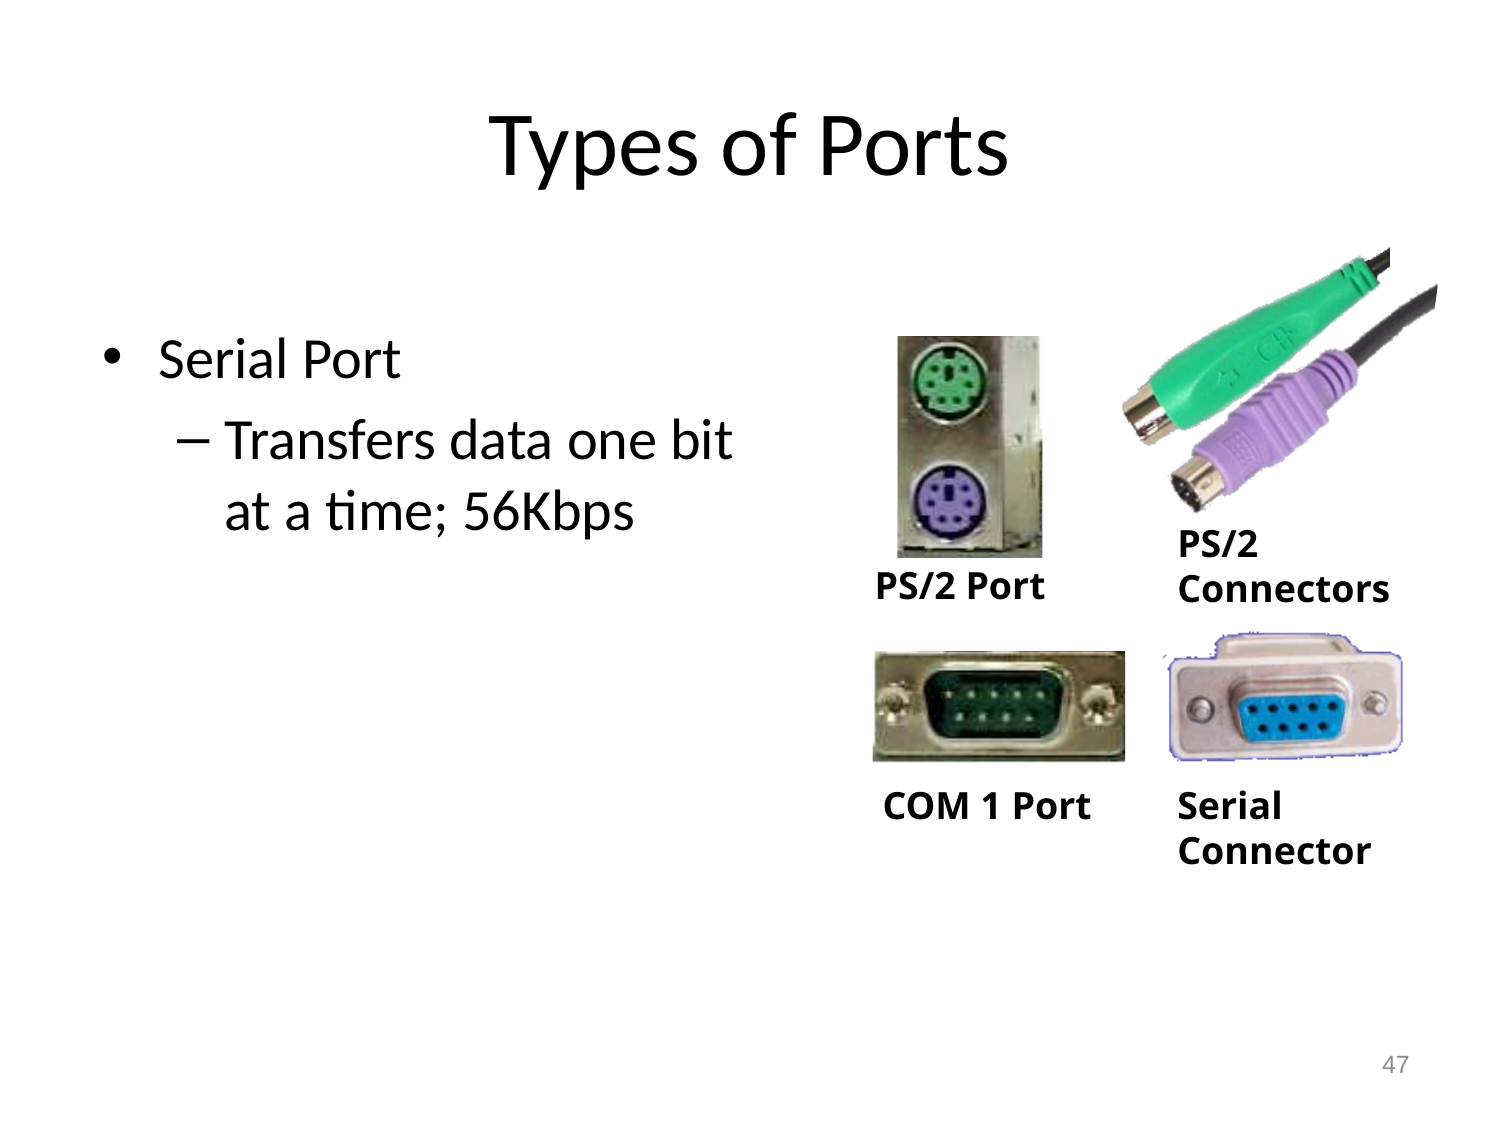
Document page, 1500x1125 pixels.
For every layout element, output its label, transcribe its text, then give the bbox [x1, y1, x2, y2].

title Types of Ports [75, 45, 1425, 233]
text_box PS/2 Connectors [1162, 512, 1436, 618]
picture [1062, 137, 1455, 598]
text_box Serial Connector [1162, 774, 1423, 880]
list Serial Port Transfers data one bit at a time; 56Kbps [87, 312, 750, 1055]
text_box PS/2 Port [859, 554, 1108, 615]
slide_number 47 [1074, 1024, 1425, 1103]
picture [872, 601, 1406, 764]
picture [897, 336, 1043, 558]
text_box COM 1 Port [867, 774, 1155, 835]
